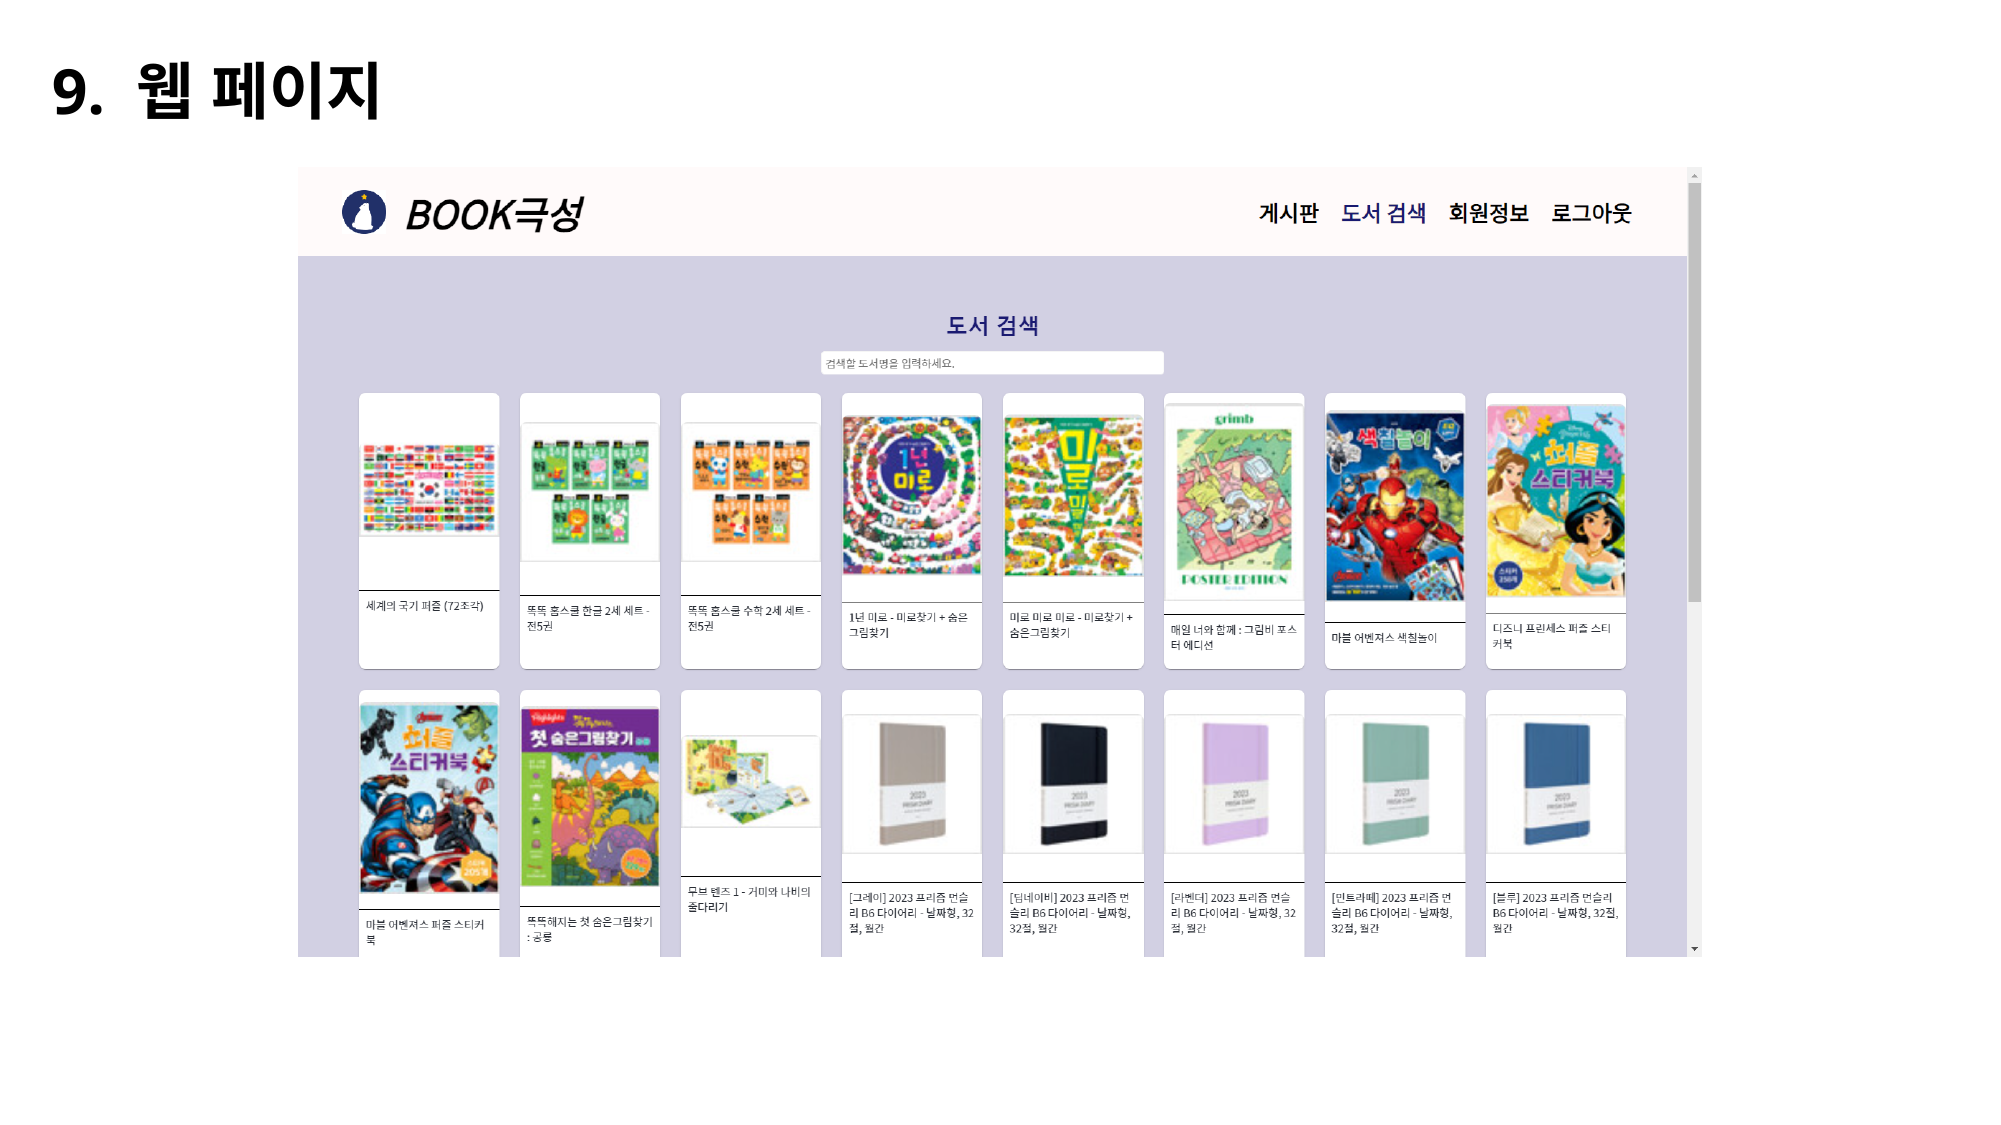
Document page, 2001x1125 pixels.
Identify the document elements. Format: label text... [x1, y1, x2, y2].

text_box 9. 웹 페이지 [37, 44, 597, 135]
picture [298, 167, 1702, 957]
